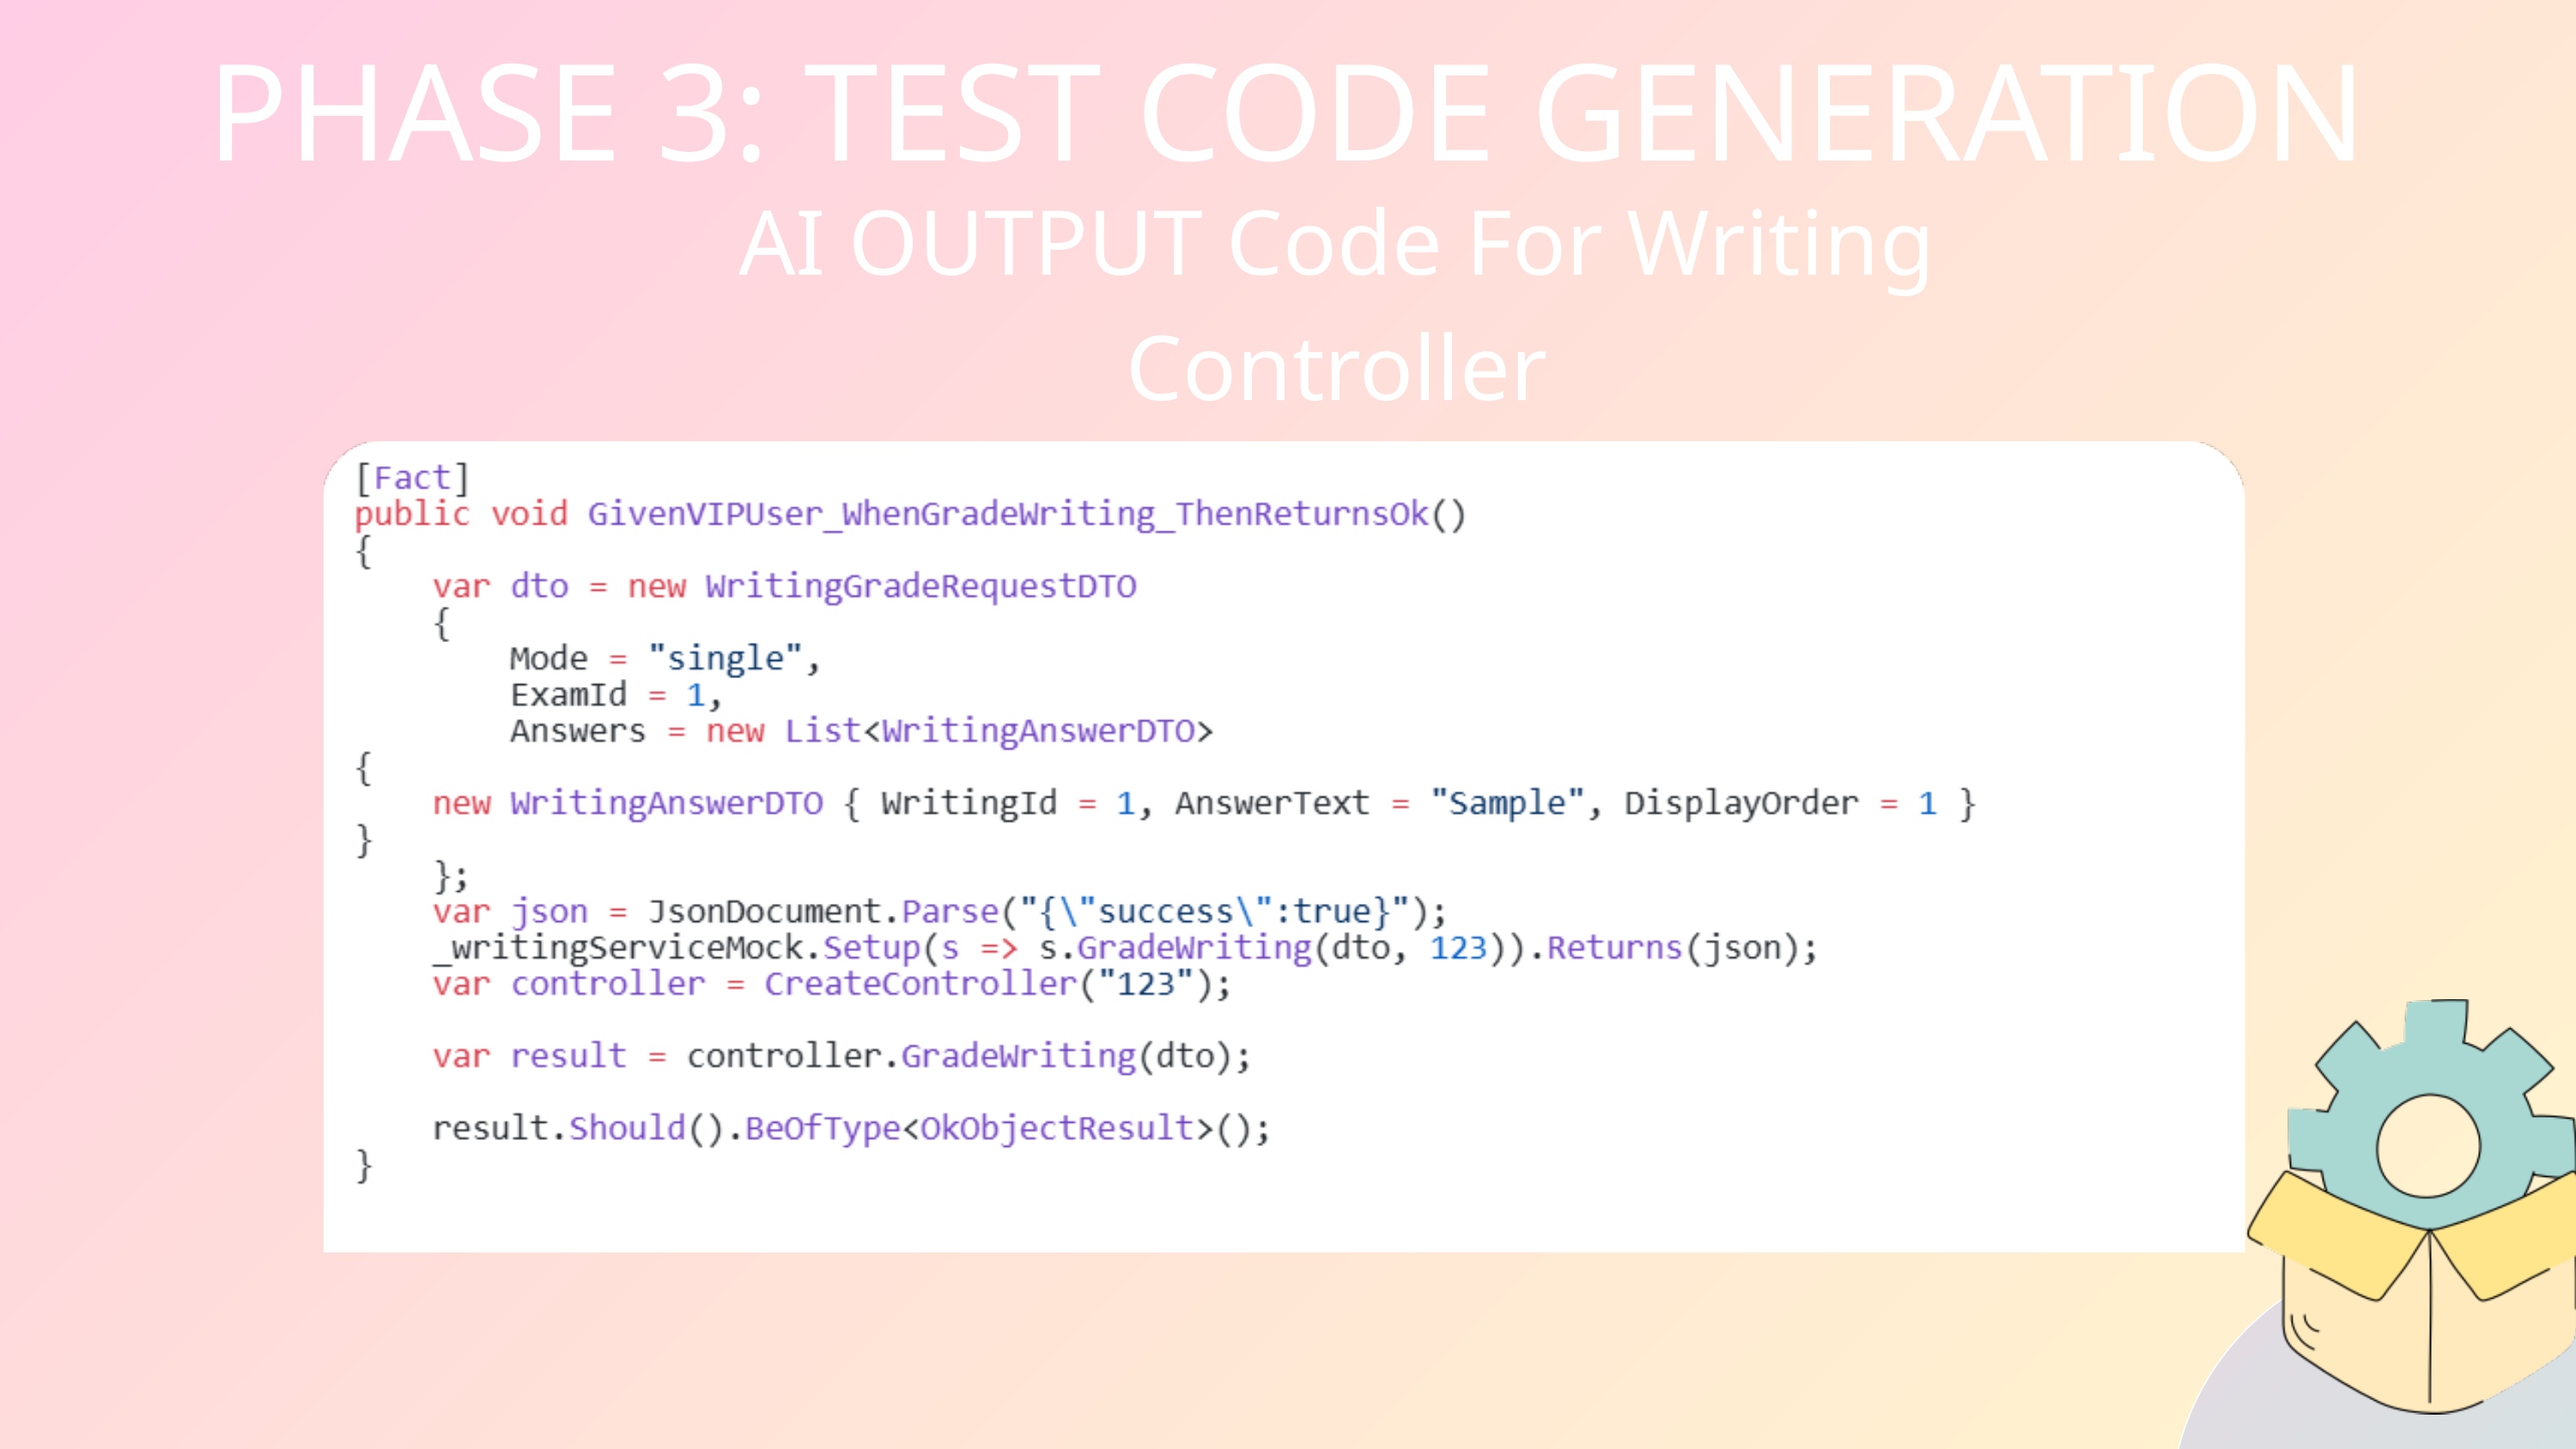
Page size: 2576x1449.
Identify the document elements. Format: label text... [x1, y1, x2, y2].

text_box [323, 441, 2245, 1252]
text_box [2170, 1251, 2576, 1449]
text_box AI OUTPUT Code For Writing Controller [529, 167, 2145, 418]
text_box [2245, 999, 2576, 1250]
text_box PHASE 3: TEST CODE GENERATION [14, 0, 2562, 188]
